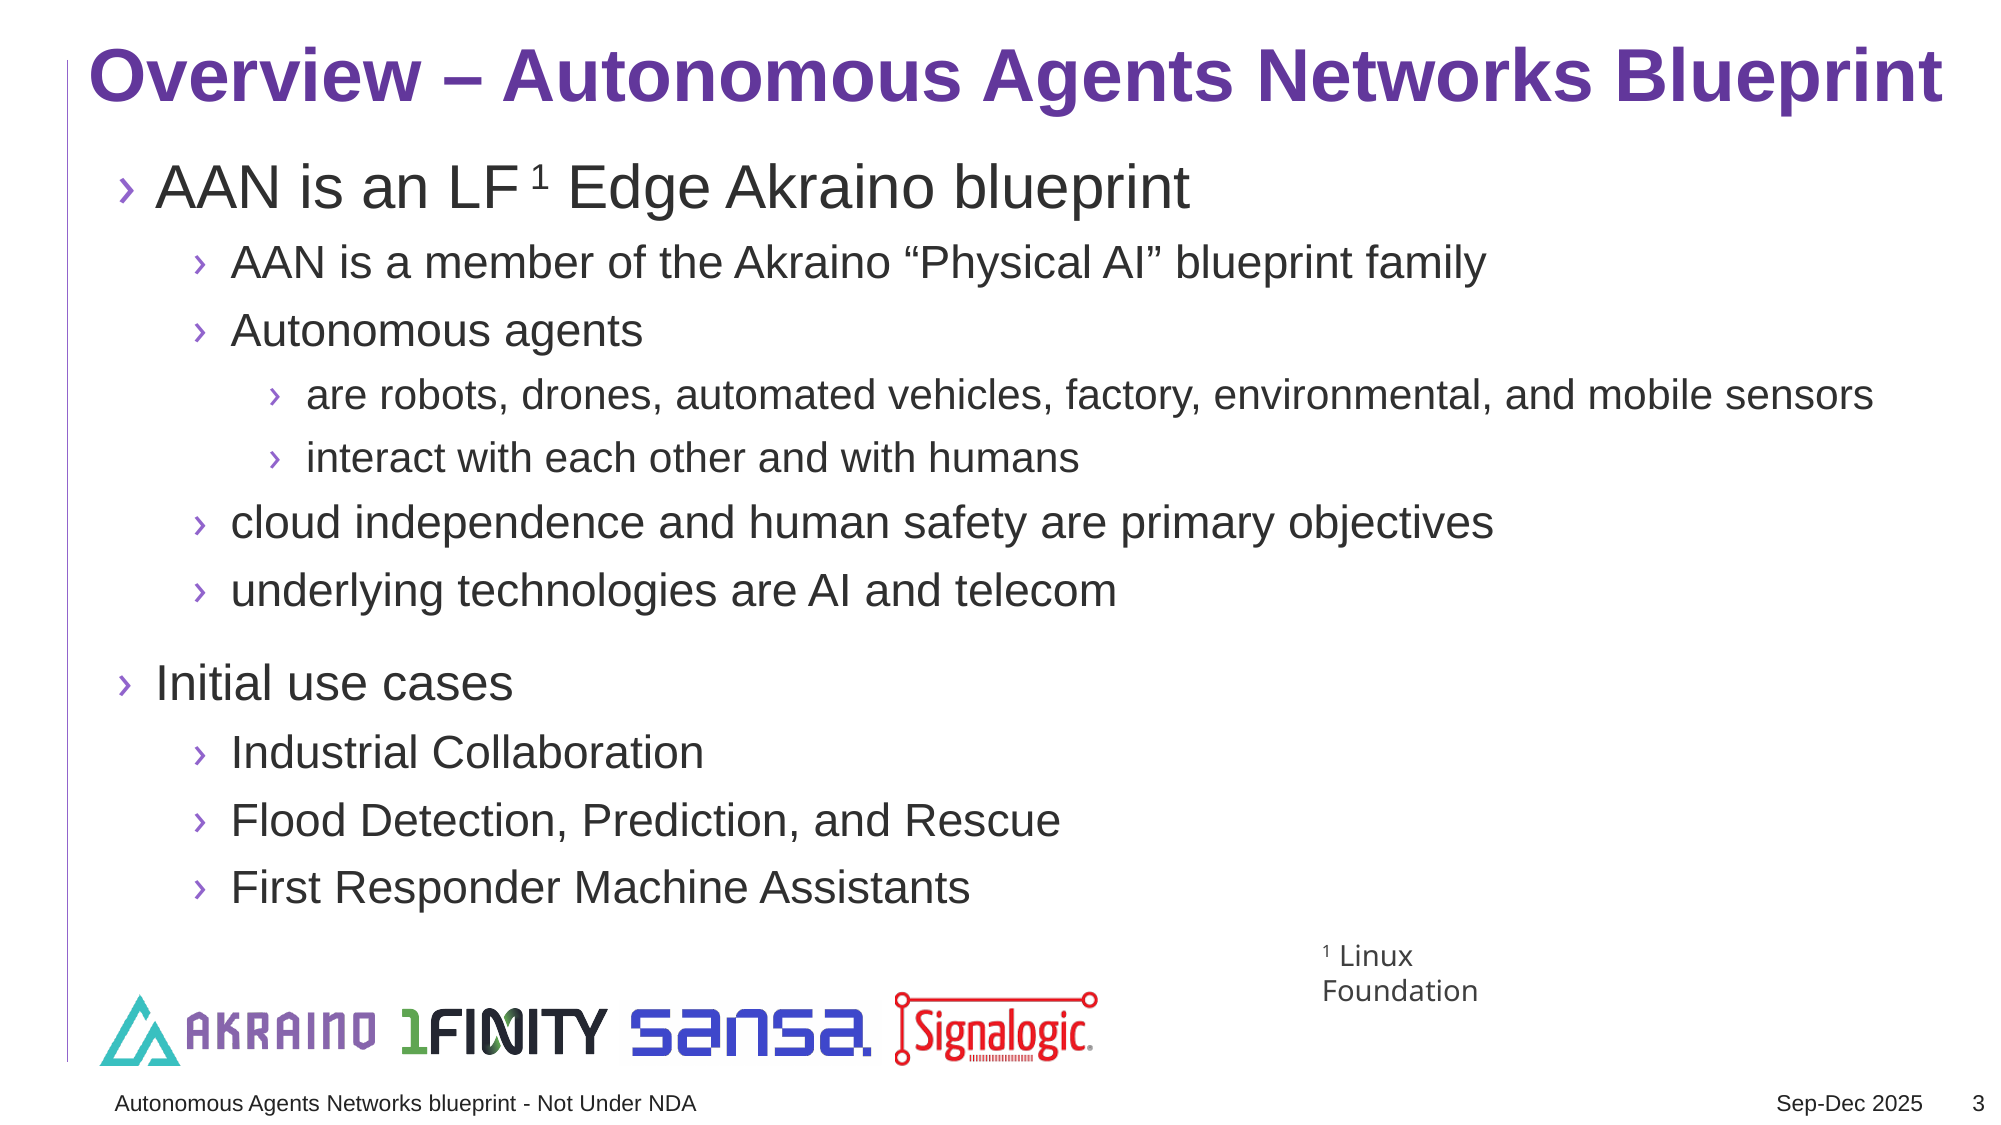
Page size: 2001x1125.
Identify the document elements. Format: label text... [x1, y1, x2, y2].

list AAN is an LF 1 Edge Akraino blueprint AAN is a member of the Akraino “Physical AI” blueprint family Autonomous agents are robots, drones, automated vehicles, factory, environmental, and mobile sensors interact with each other and with humans cloud independence and human safety are primary objectives underlying technologies are AI and telecom Initial use cases Industrial Collaboration Flood Detection, Prediction, and Rescue First Responder Machine Assistants [102, 138, 1956, 931]
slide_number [1717, 1080, 1939, 1125]
picture [619, 1000, 882, 1066]
picture [895, 989, 1098, 1069]
text_box 1 Linux Foundation [1307, 929, 1568, 1015]
title Overview – Autonomous Agents Networks Blueprint [73, 0, 1985, 154]
picture [402, 1007, 608, 1055]
picture [99, 994, 375, 1066]
footer Autonomous Agents Networks blueprint - Not Under NDA [99, 1080, 762, 1125]
slide_number 3 [1939, 1080, 2000, 1125]
